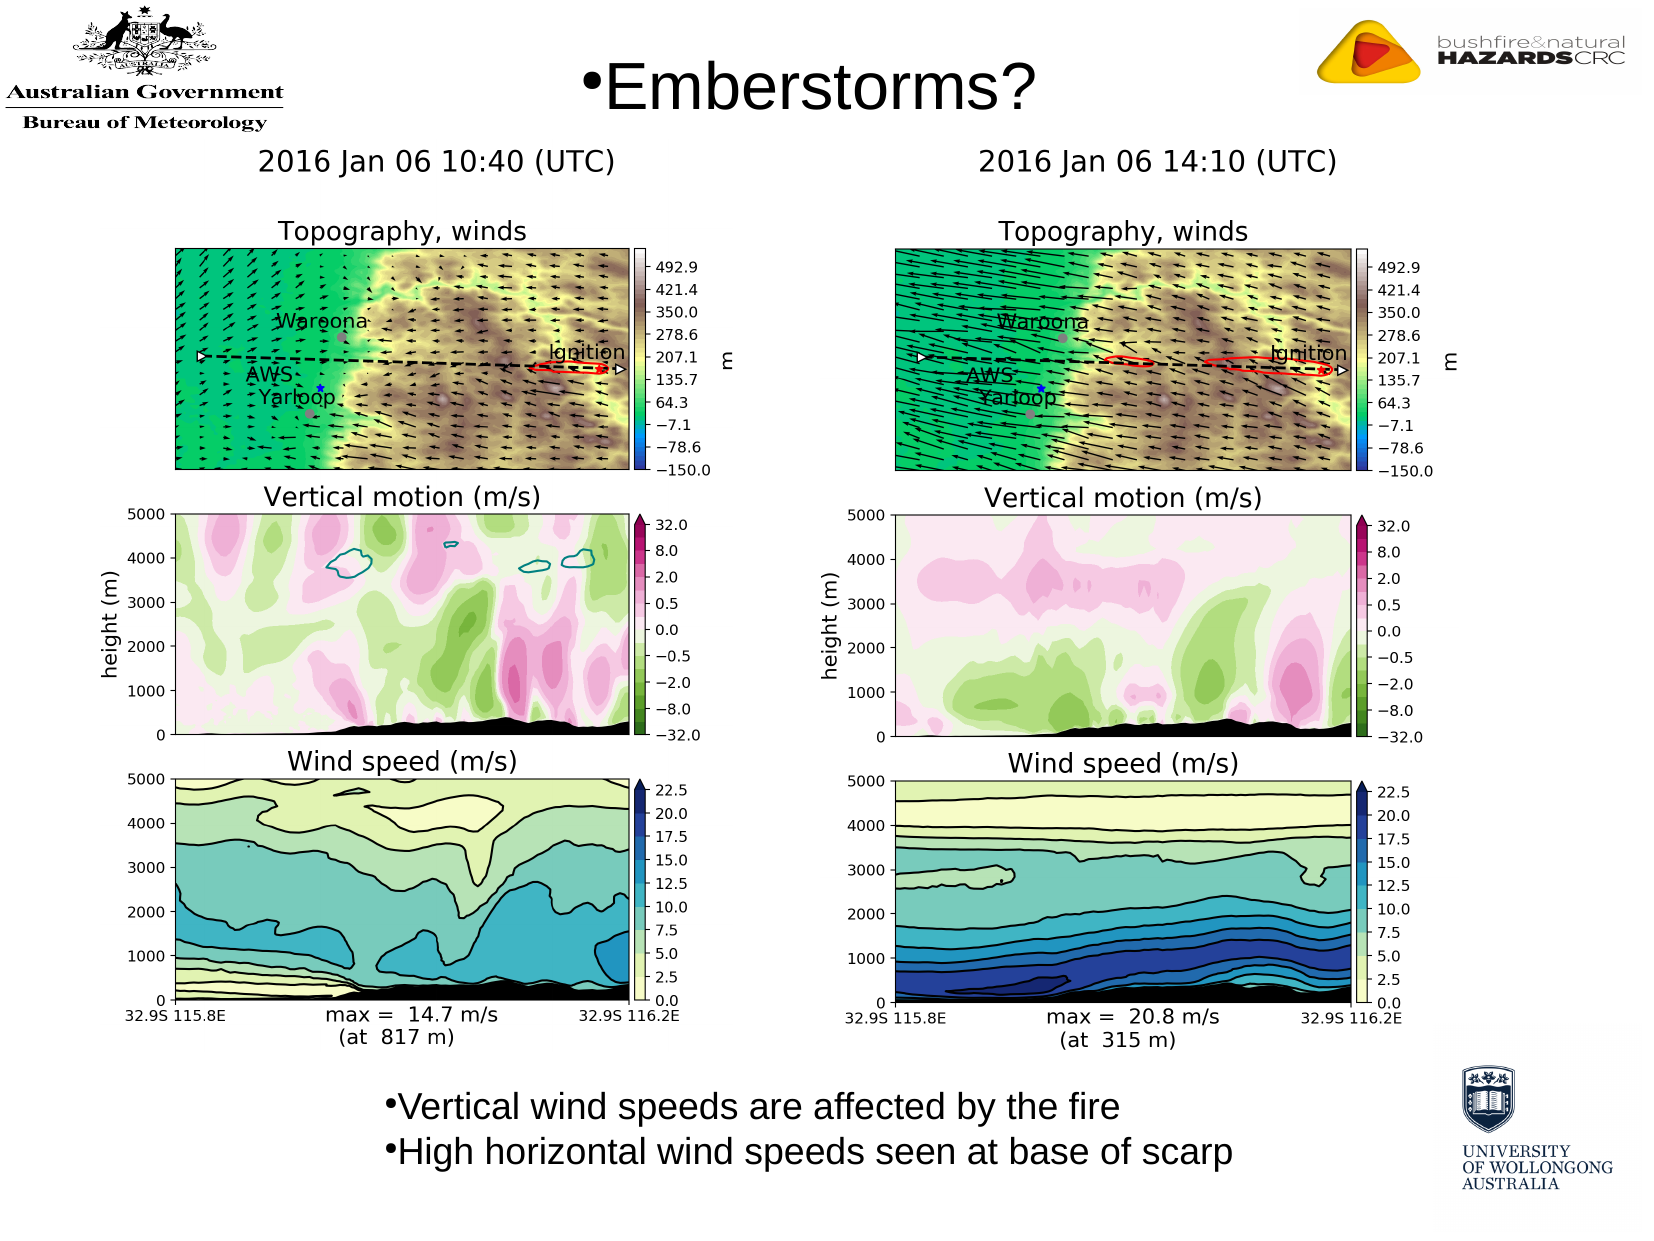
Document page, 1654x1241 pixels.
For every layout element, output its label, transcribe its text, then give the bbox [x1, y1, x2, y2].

picture [820, 148, 1642, 1232]
text_box Vertical wind speeds are affected by the fire High horizontal wind speeds seen at base of scarp [369, 1074, 1249, 1180]
picture [100, 139, 733, 1052]
picture [5, 5, 284, 132]
picture [1299, 8, 1642, 95]
title Emberstorms? [289, 0, 1329, 166]
